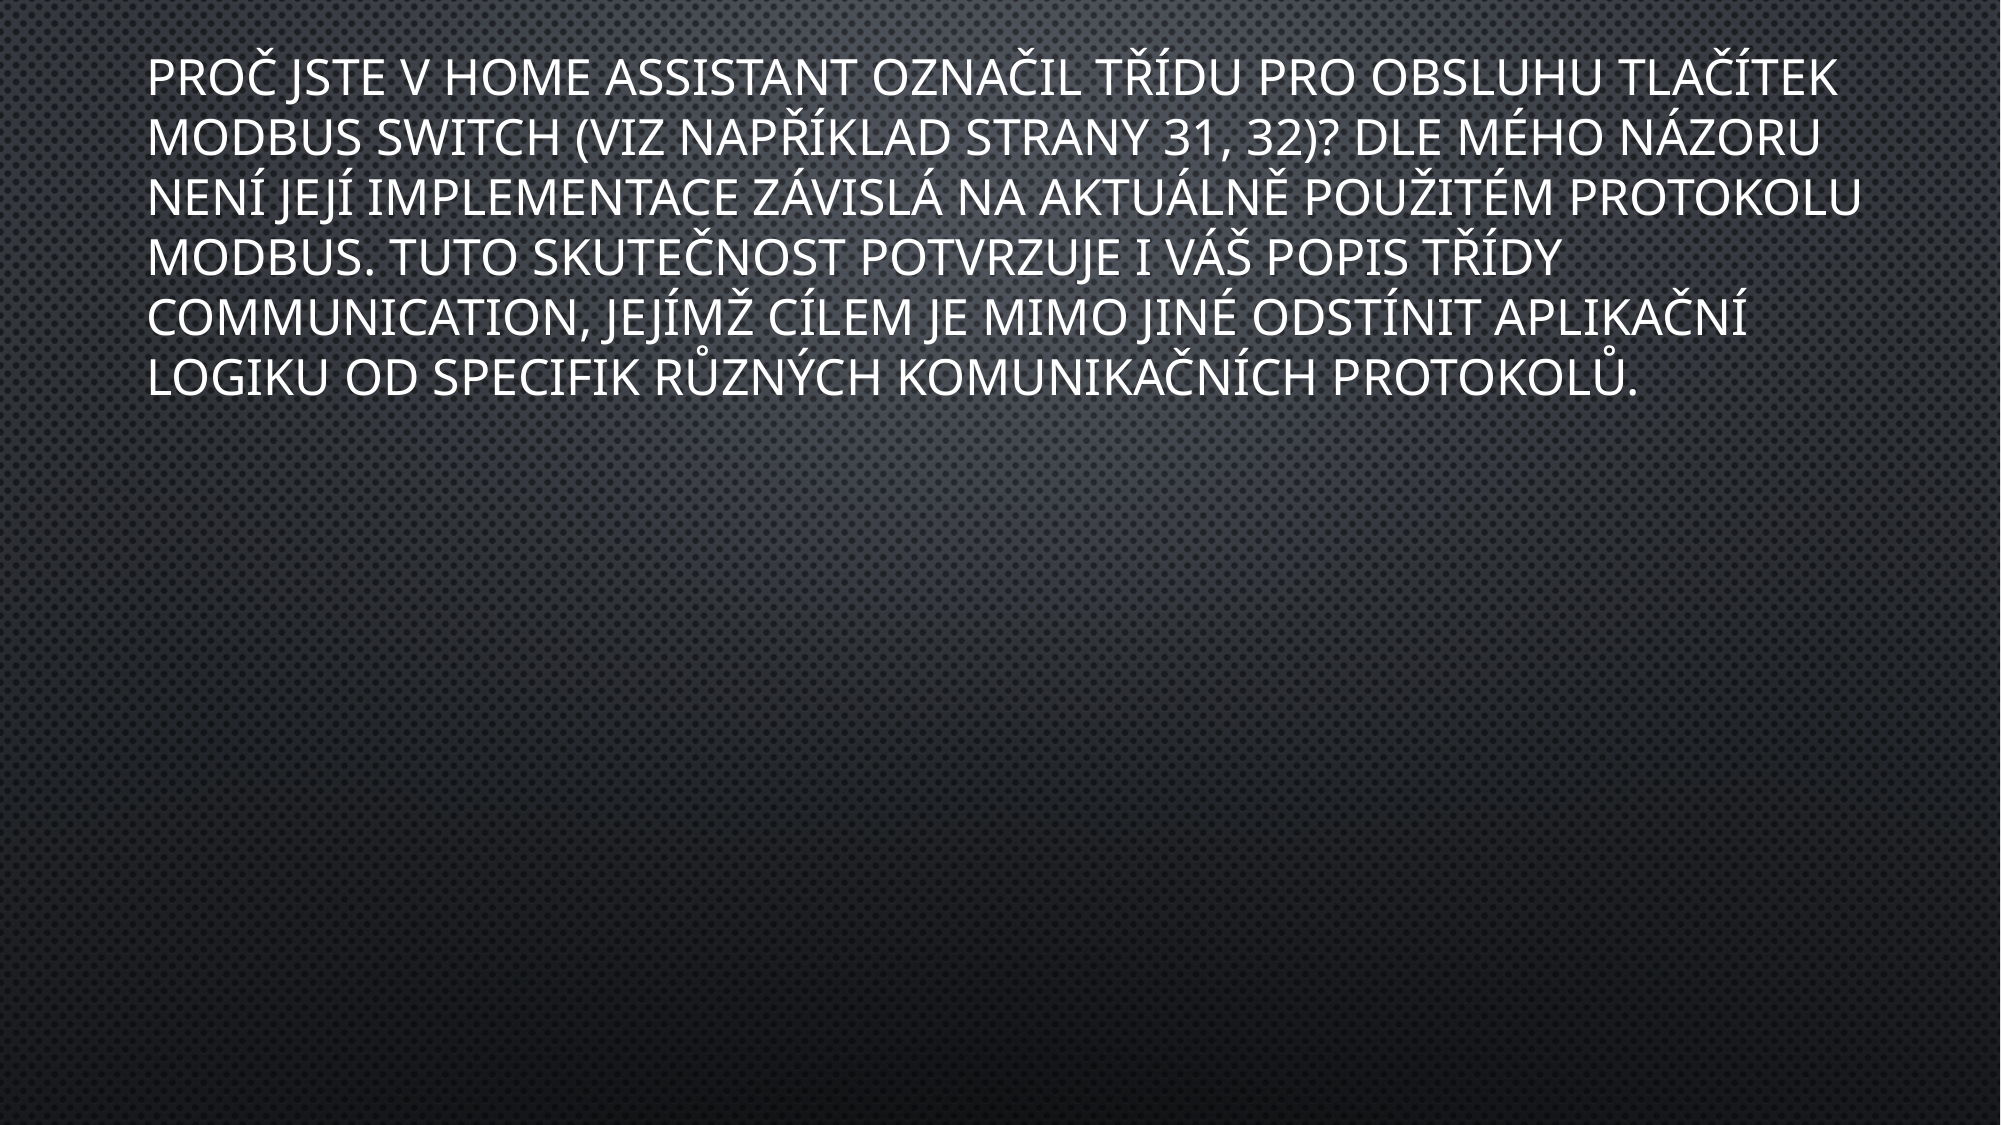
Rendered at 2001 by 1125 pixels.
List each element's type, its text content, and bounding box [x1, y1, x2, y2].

list Proč jste v Home Assistant označil třídu pro obsluhu tlačítek Modbus Switch (viz například strany 31, 32)? Dle mého názoru není její implementace závislá na aktuálně použitém protokolu Modbus. Tuto skutečnost potvrzuje i Váš popis třídy Communication, jejímž cílem je mimo jiné odstínit aplikační logiku od specifik různých komunikačních protokolů. [130, 38, 1938, 457]
